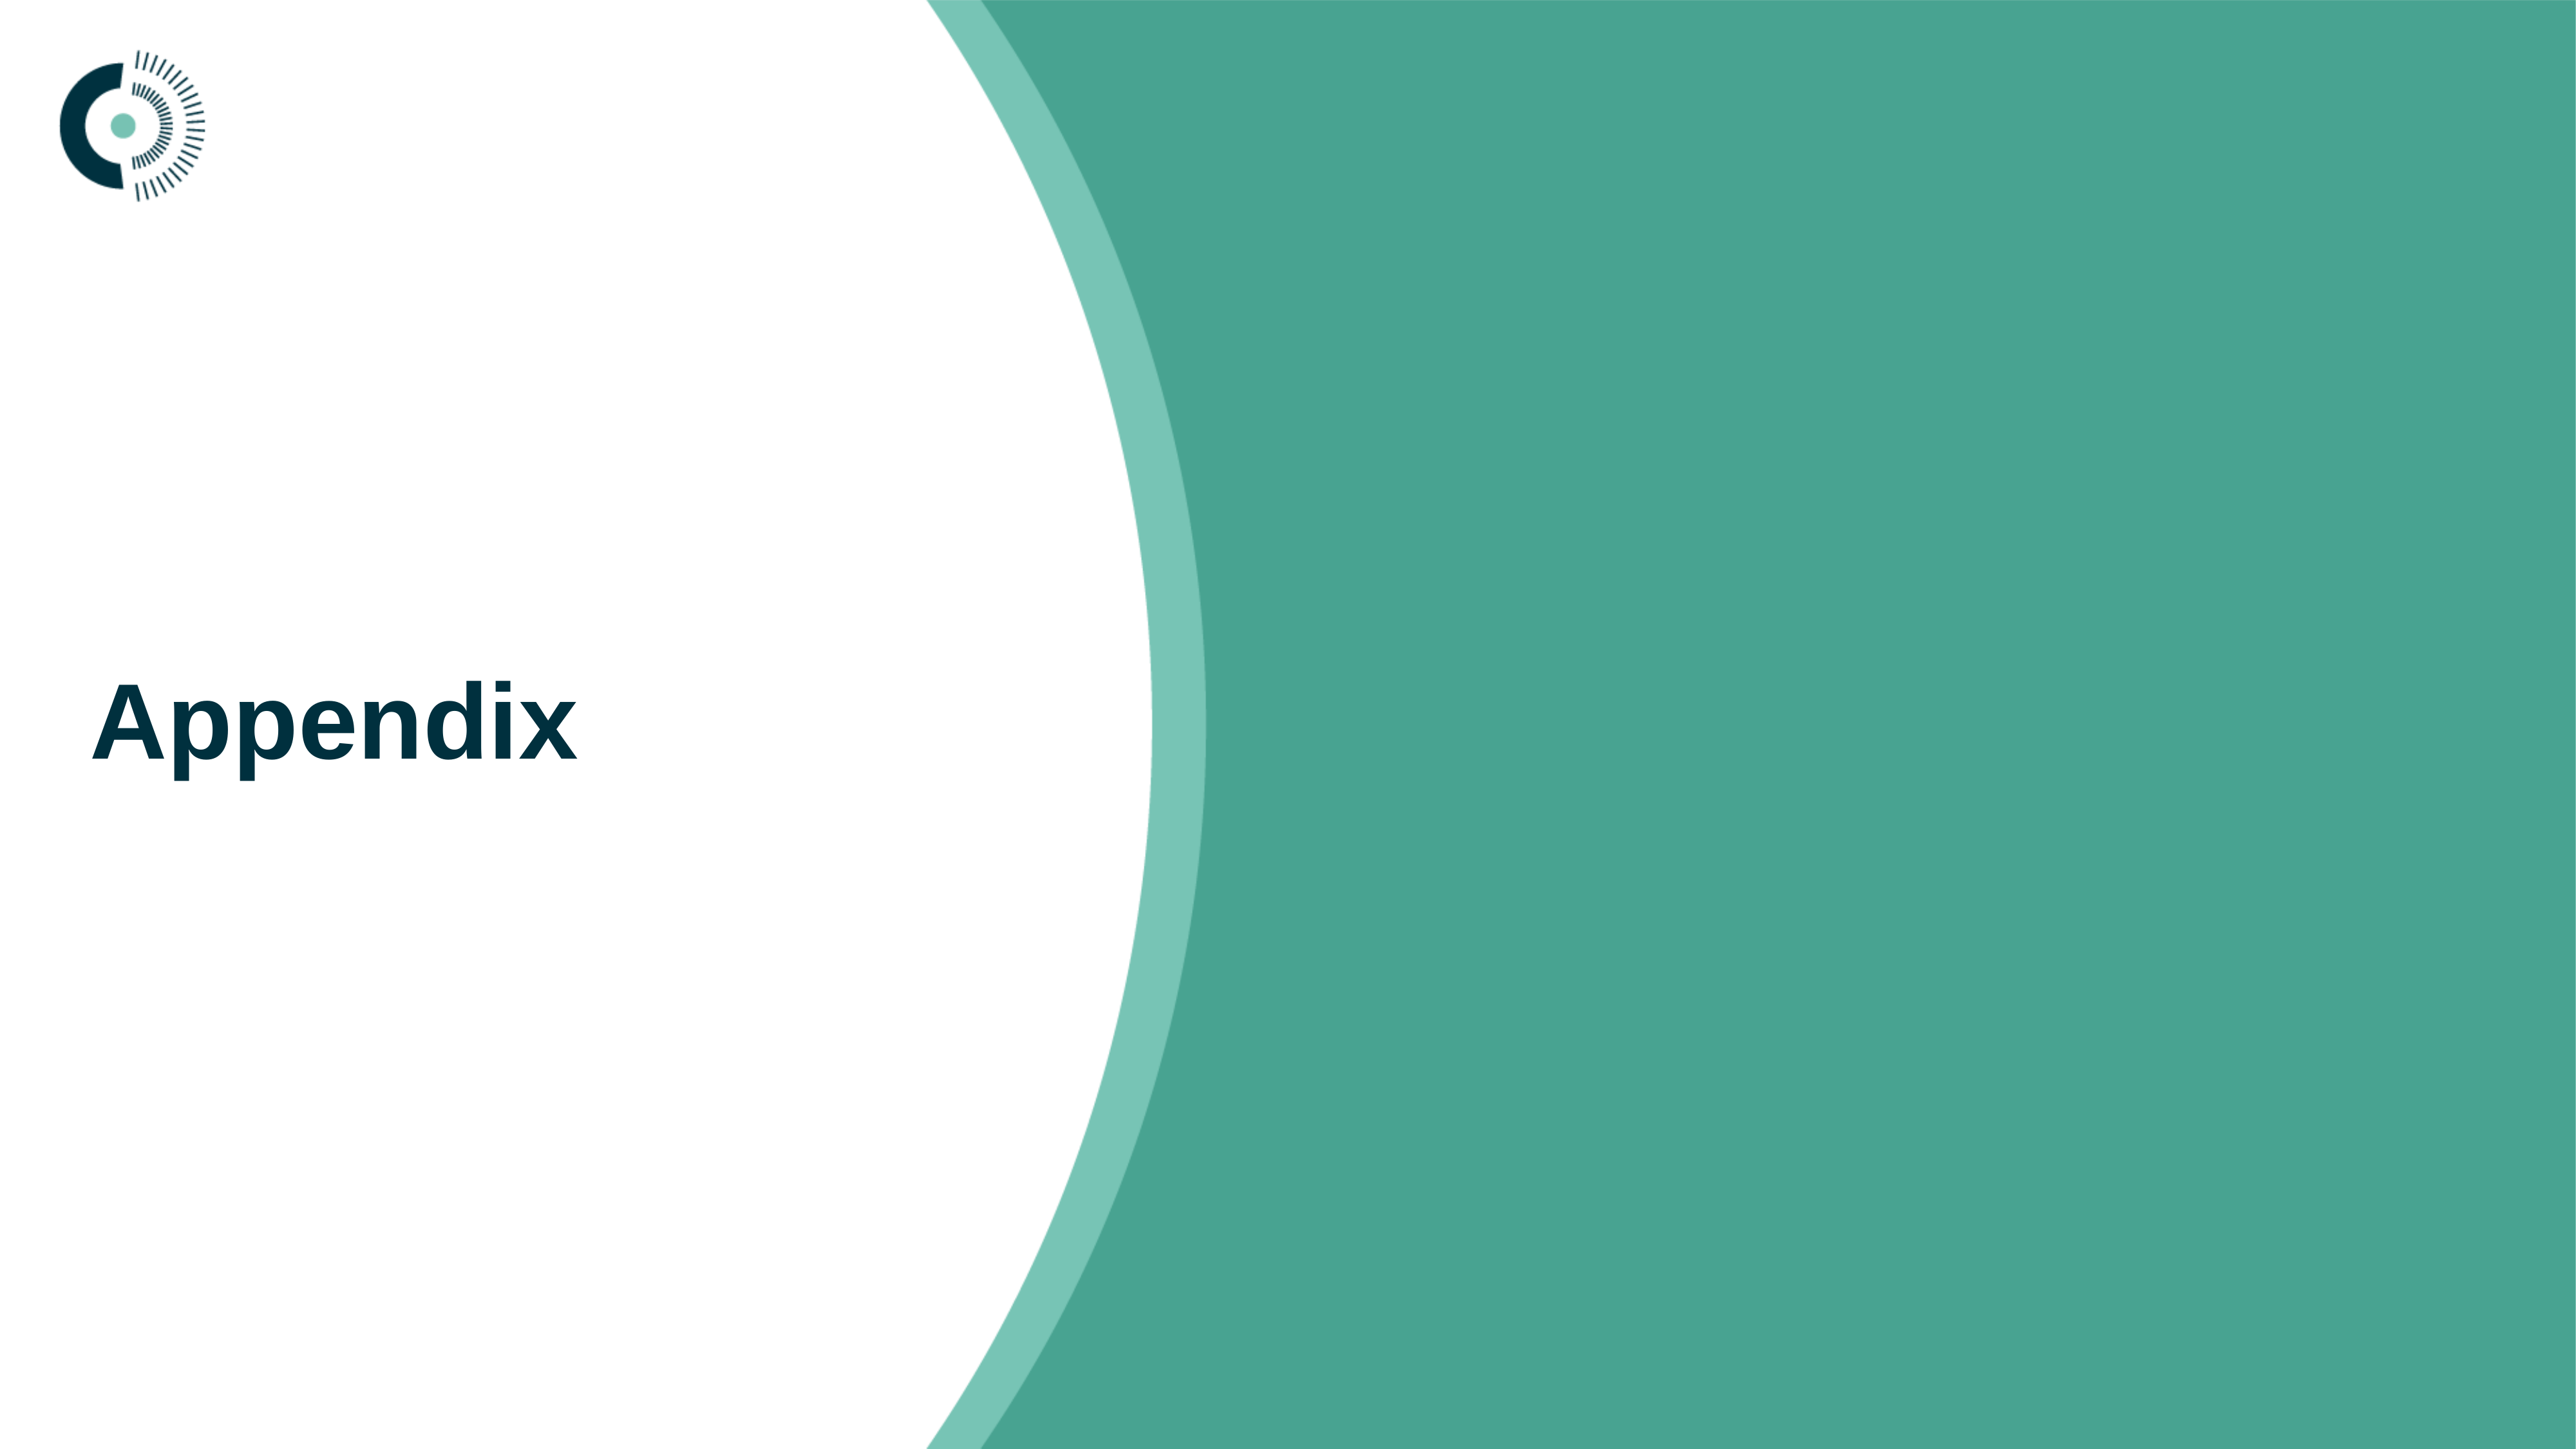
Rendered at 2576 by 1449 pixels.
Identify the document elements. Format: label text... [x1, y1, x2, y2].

picture [0, 0, 2576, 1449]
list Appendix [80, 570, 1079, 879]
